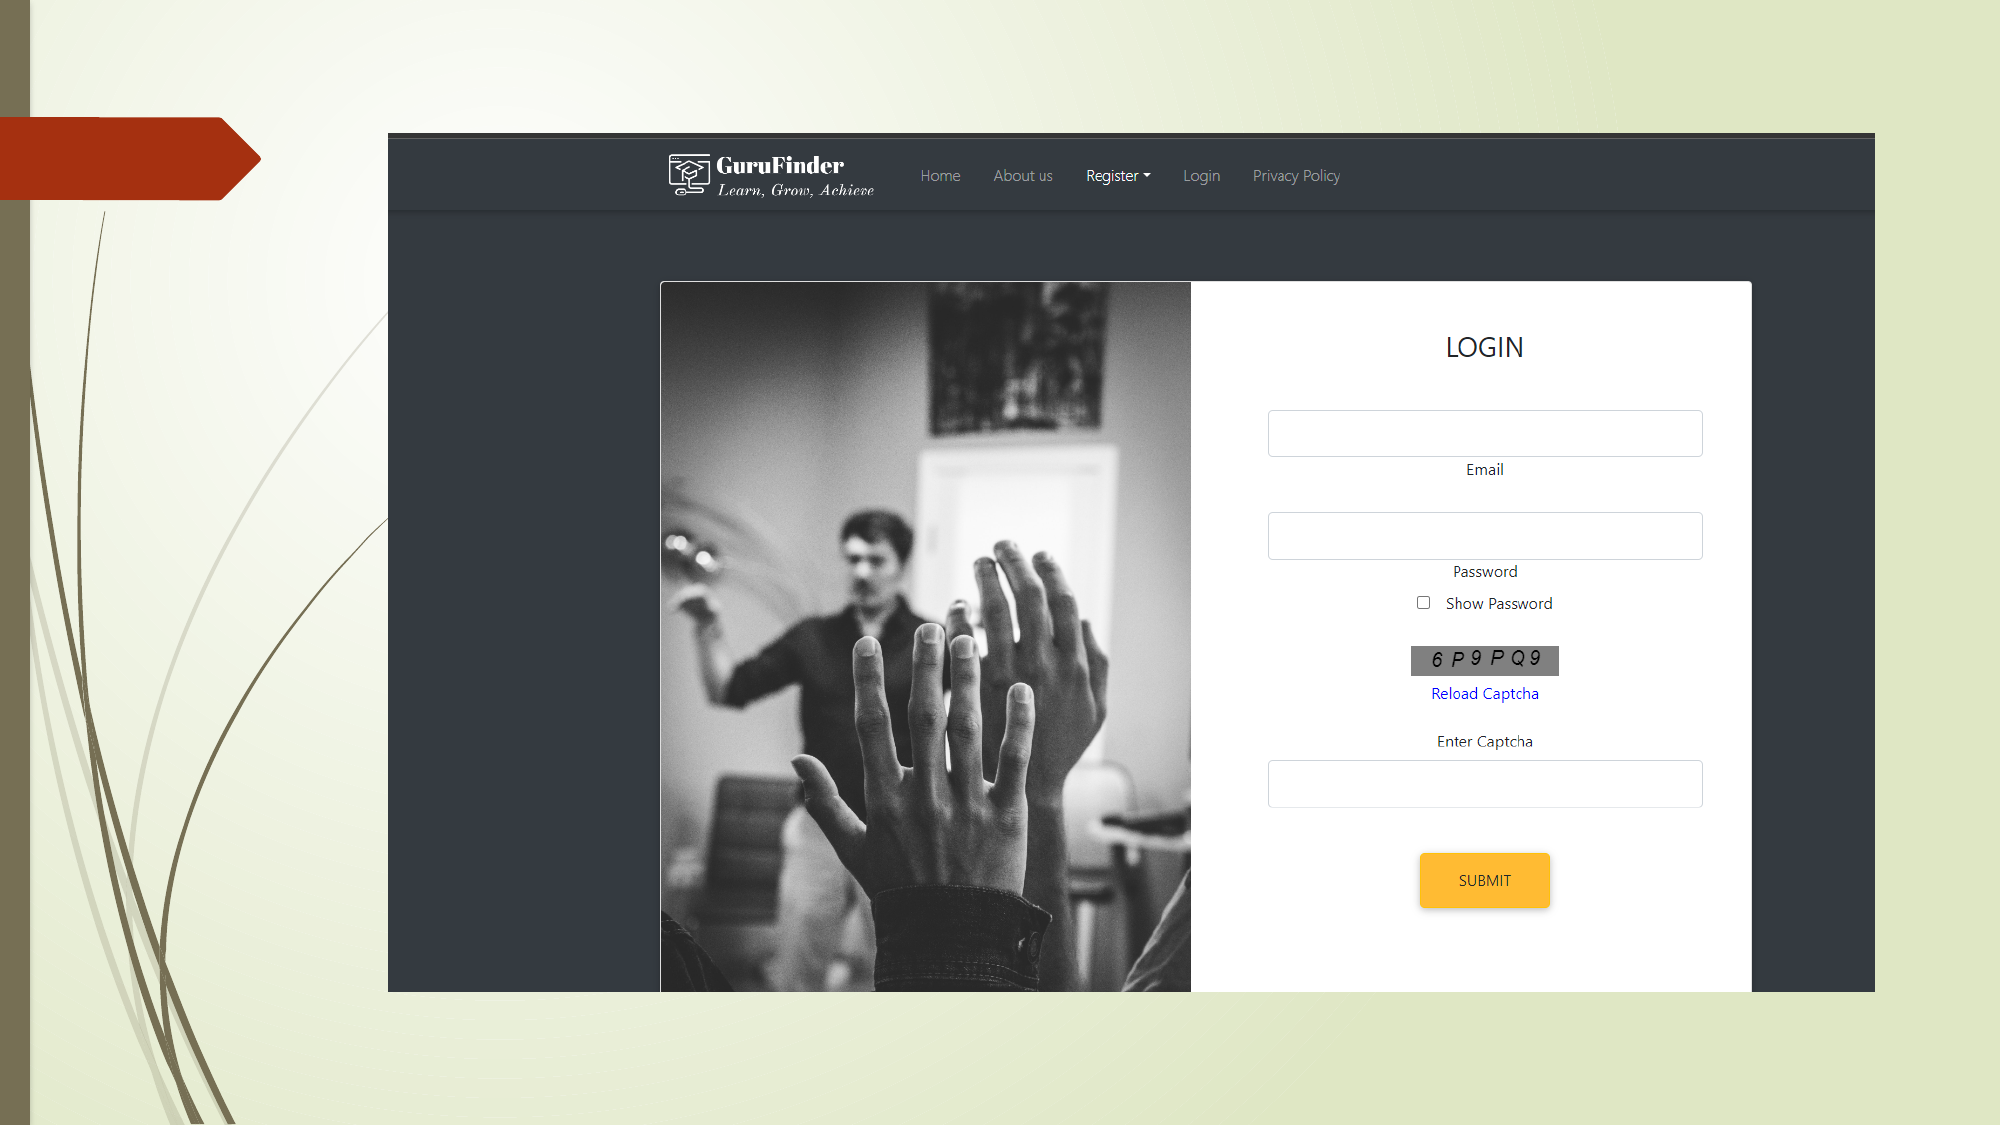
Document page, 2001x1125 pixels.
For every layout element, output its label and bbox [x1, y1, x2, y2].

picture [388, 133, 1875, 992]
